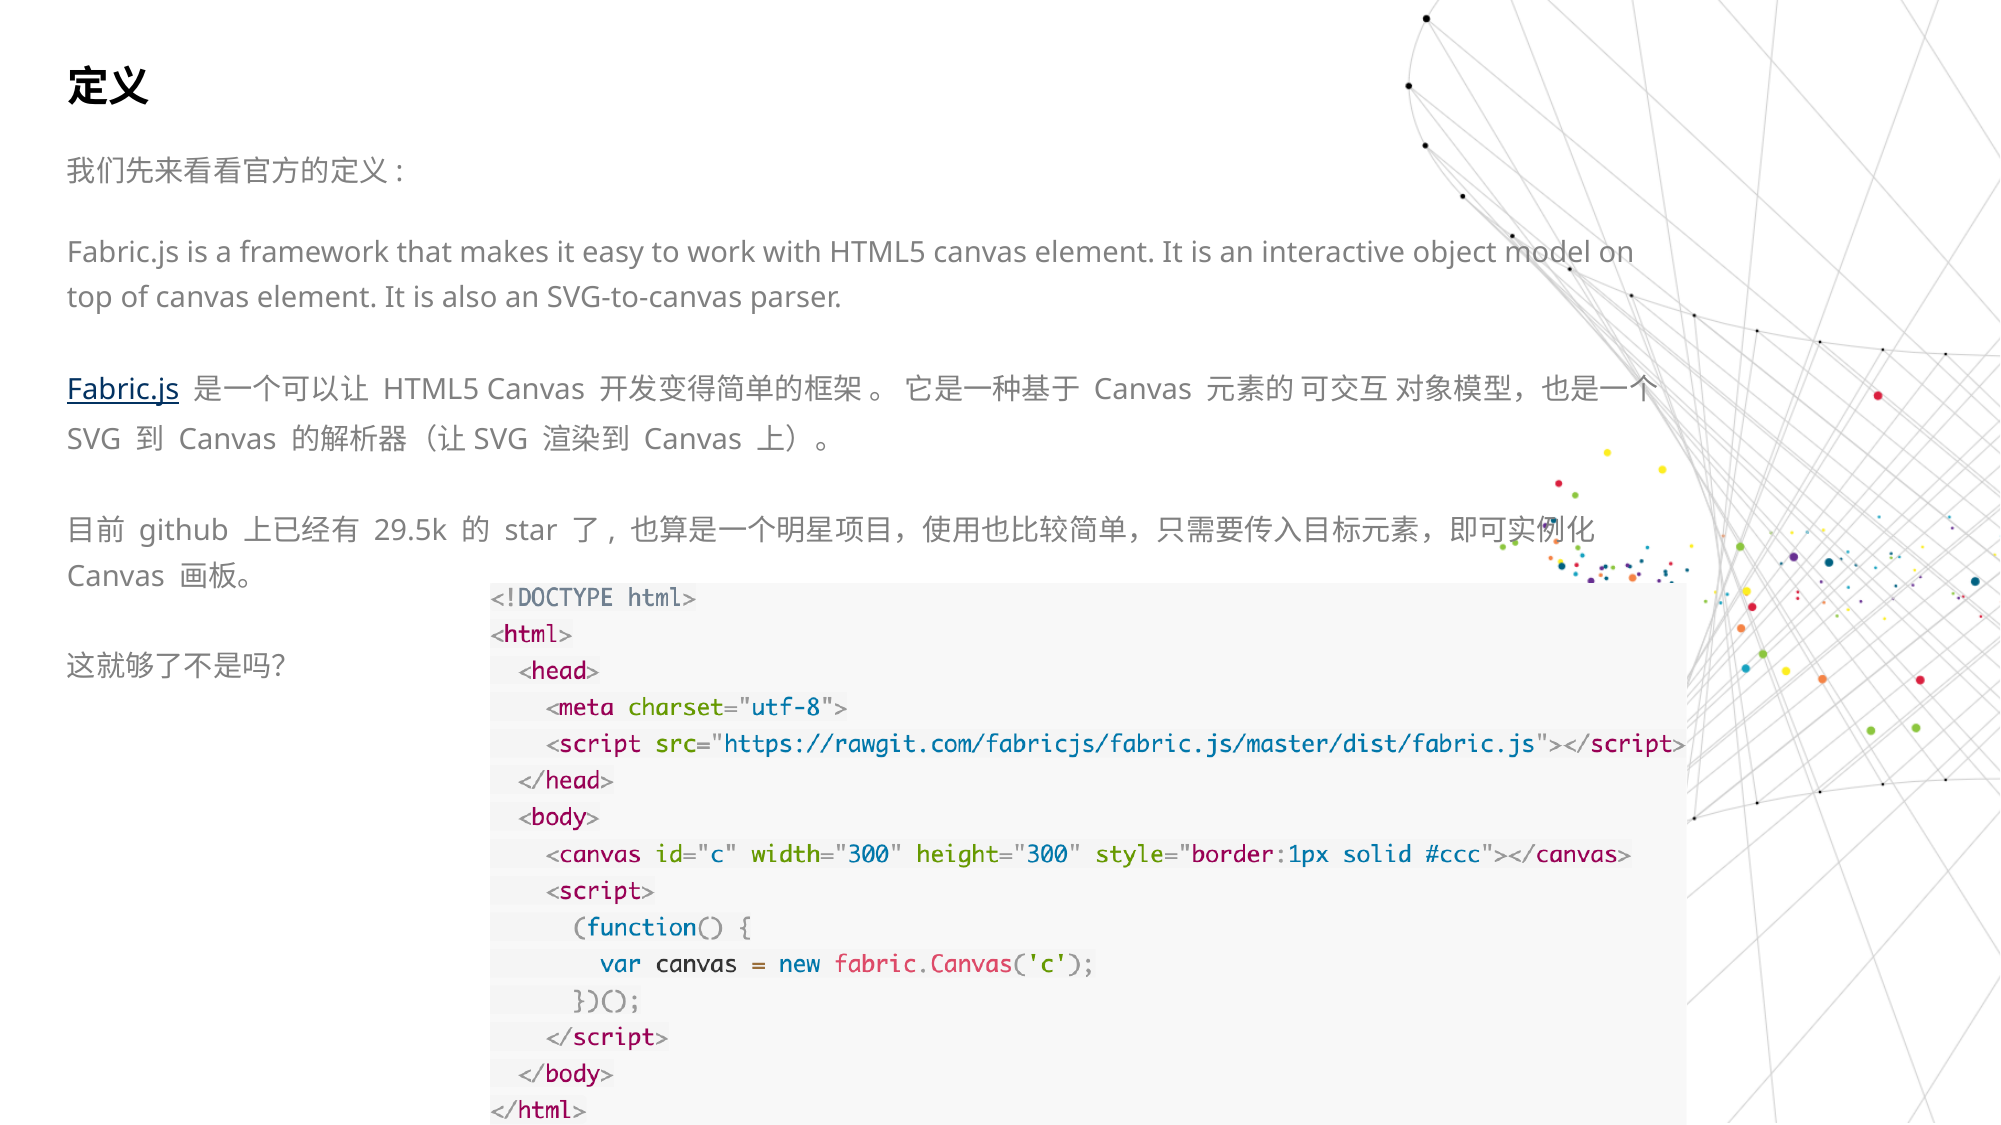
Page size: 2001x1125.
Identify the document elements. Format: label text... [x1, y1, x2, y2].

picture [489, 0, 2001, 1125]
text_box [1687, 1045, 1976, 1125]
text_box 我们先来看看官方的定义: Fabric.js is a framework that makes it easy to work with HTML5 canvas element. It is an interactive object model on top of canvas element. It is also an SVG-to-canvas parser. Fabric.js 是一个可以让 HTML5 Canvas 开发变得简单的框架 。 它是一种基于 Canvas 元素的 可交互 对象模型，也是一个 SVG 到 Canvas 的解析器（让SVG 渲染到 Canvas 上）。 目前 github 上已经有 29.5k 的 star 了, 也算是一个明星项目，使用也比较简单，只需要传入目标元素，即可实例化 Canvas 画板。 这就够了不是吗？ [52, 134, 1687, 963]
text_box 定义 [52, 52, 166, 117]
